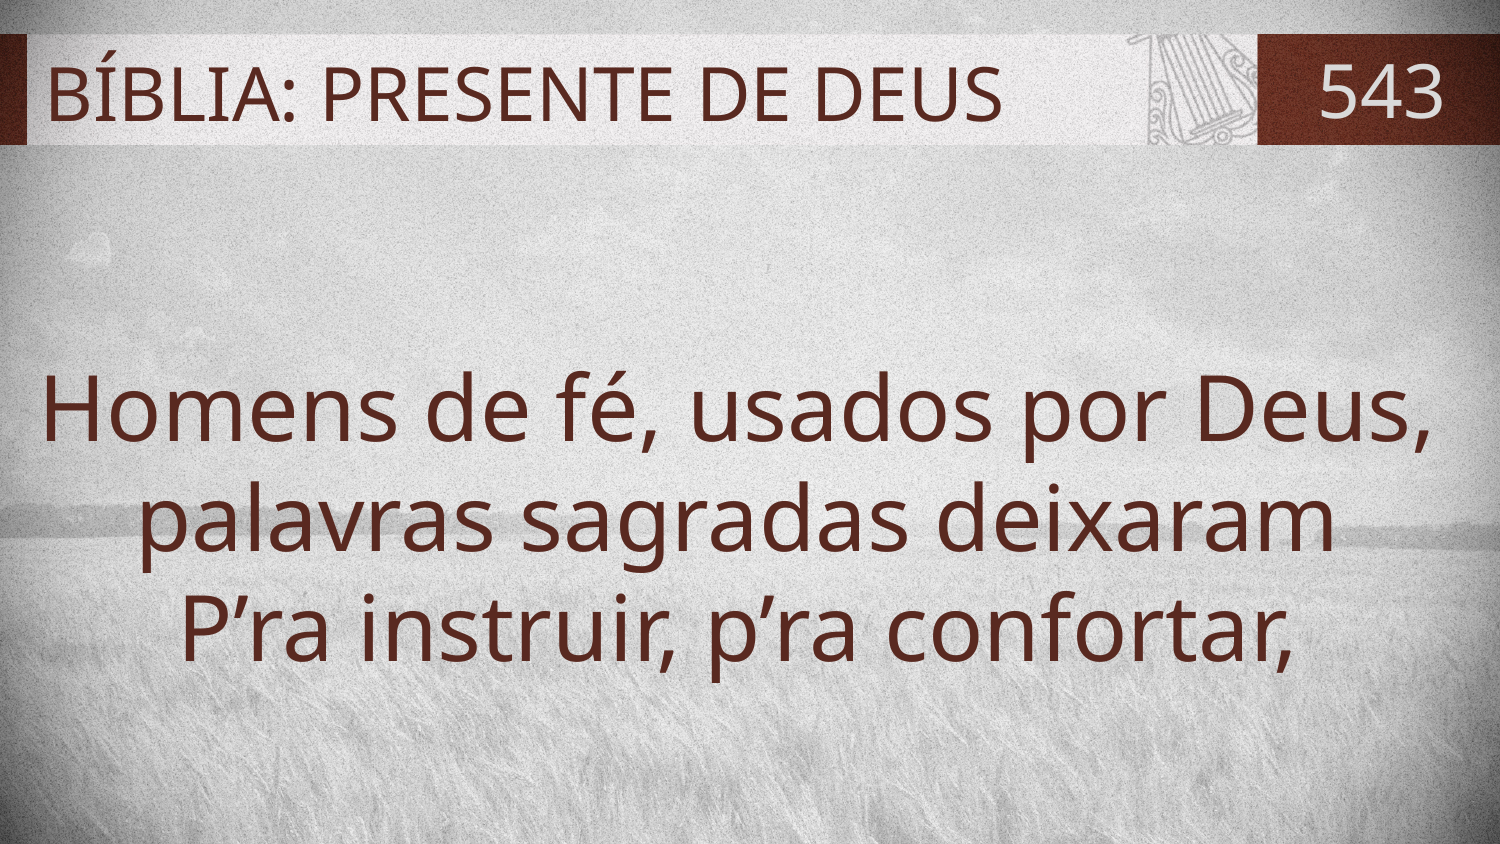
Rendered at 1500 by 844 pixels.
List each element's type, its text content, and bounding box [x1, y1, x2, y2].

picture [0, 0, 1500, 185]
title BÍBLIA: PRESENTE DE DEUS [29, 33, 1258, 151]
list 543 [1281, 36, 1483, 143]
list Homens de fé, usados por Deus, palavras sagradas deixaram P’ra instruir, p’ra confortar, [0, 185, 1500, 844]
